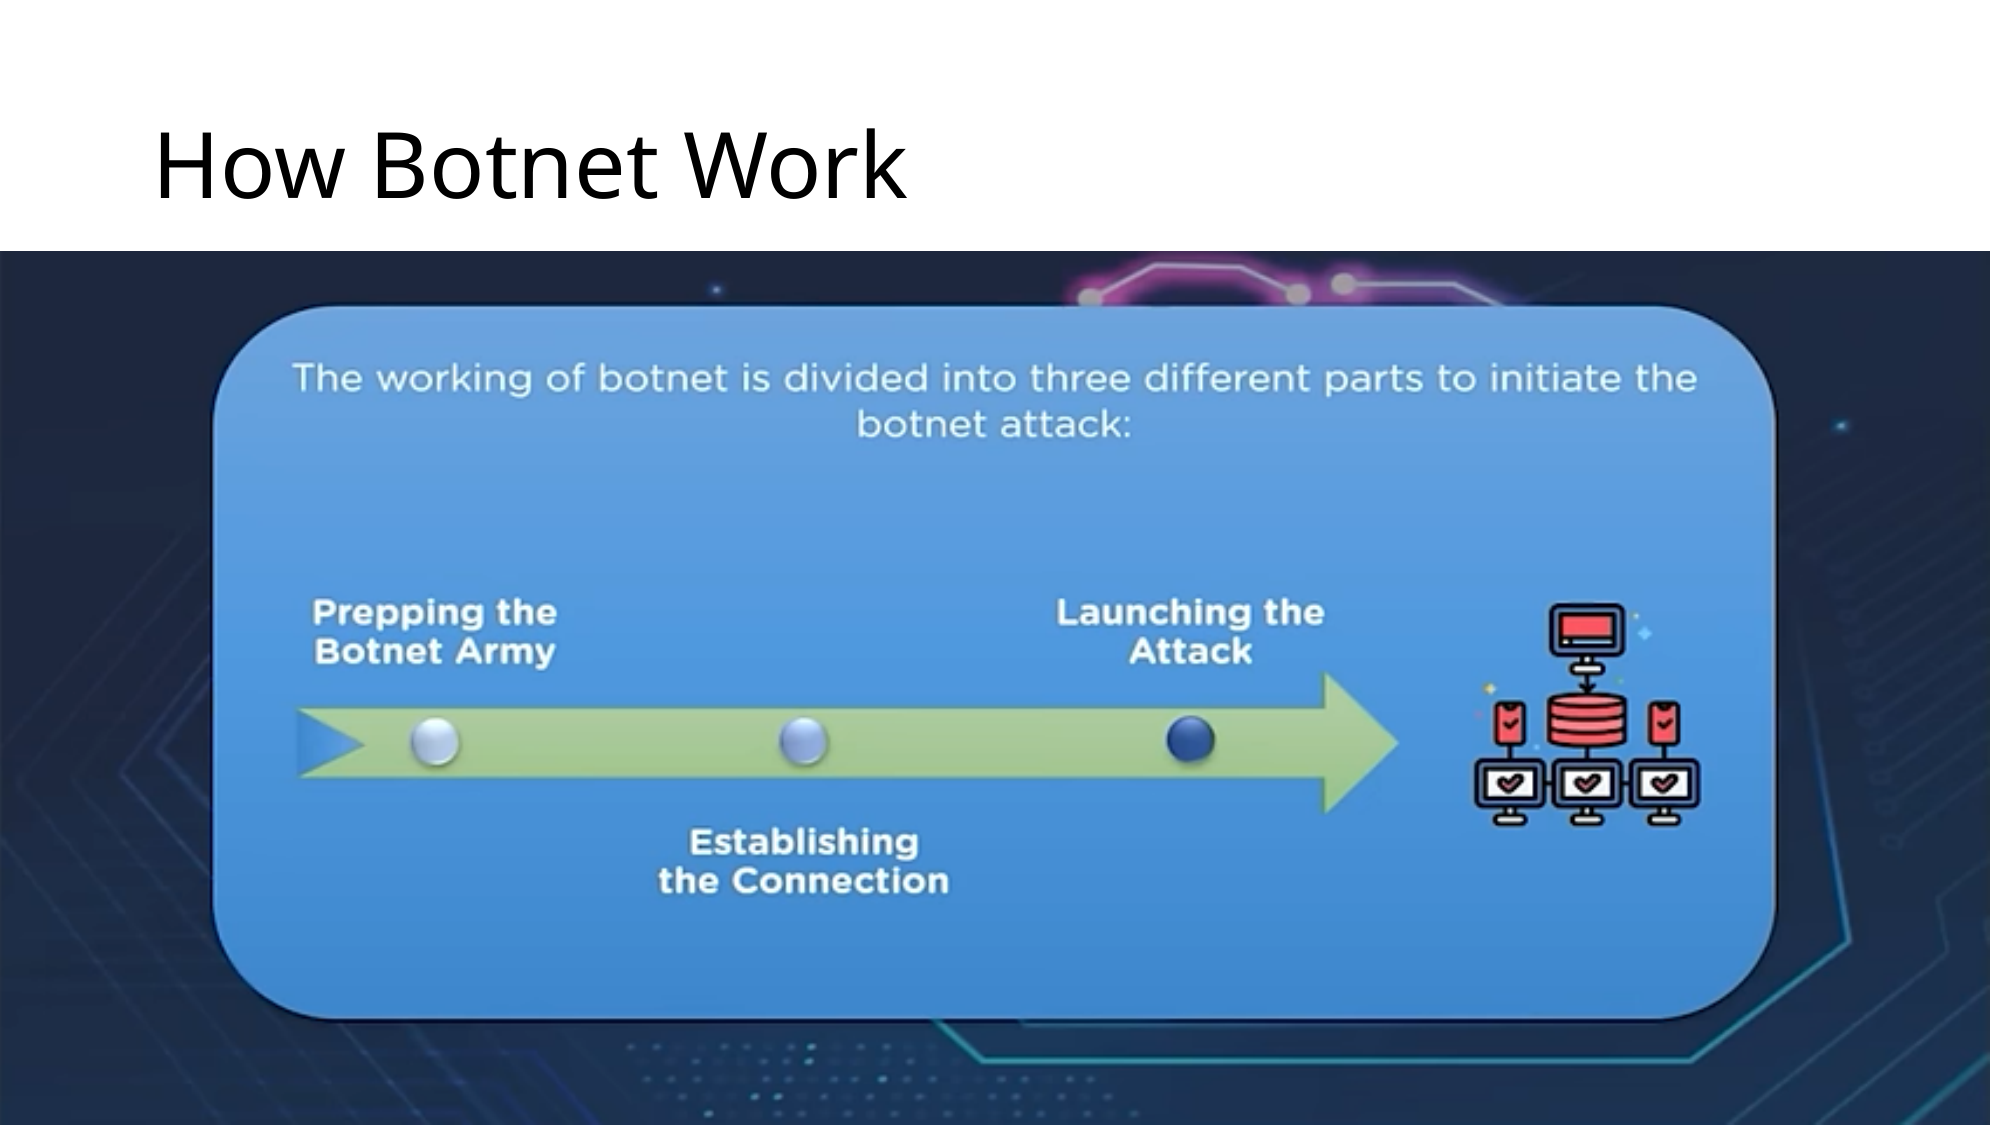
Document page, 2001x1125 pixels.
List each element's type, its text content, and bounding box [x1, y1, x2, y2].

title How Botnet Work [137, 59, 1863, 251]
picture [0, 251, 1990, 1125]
